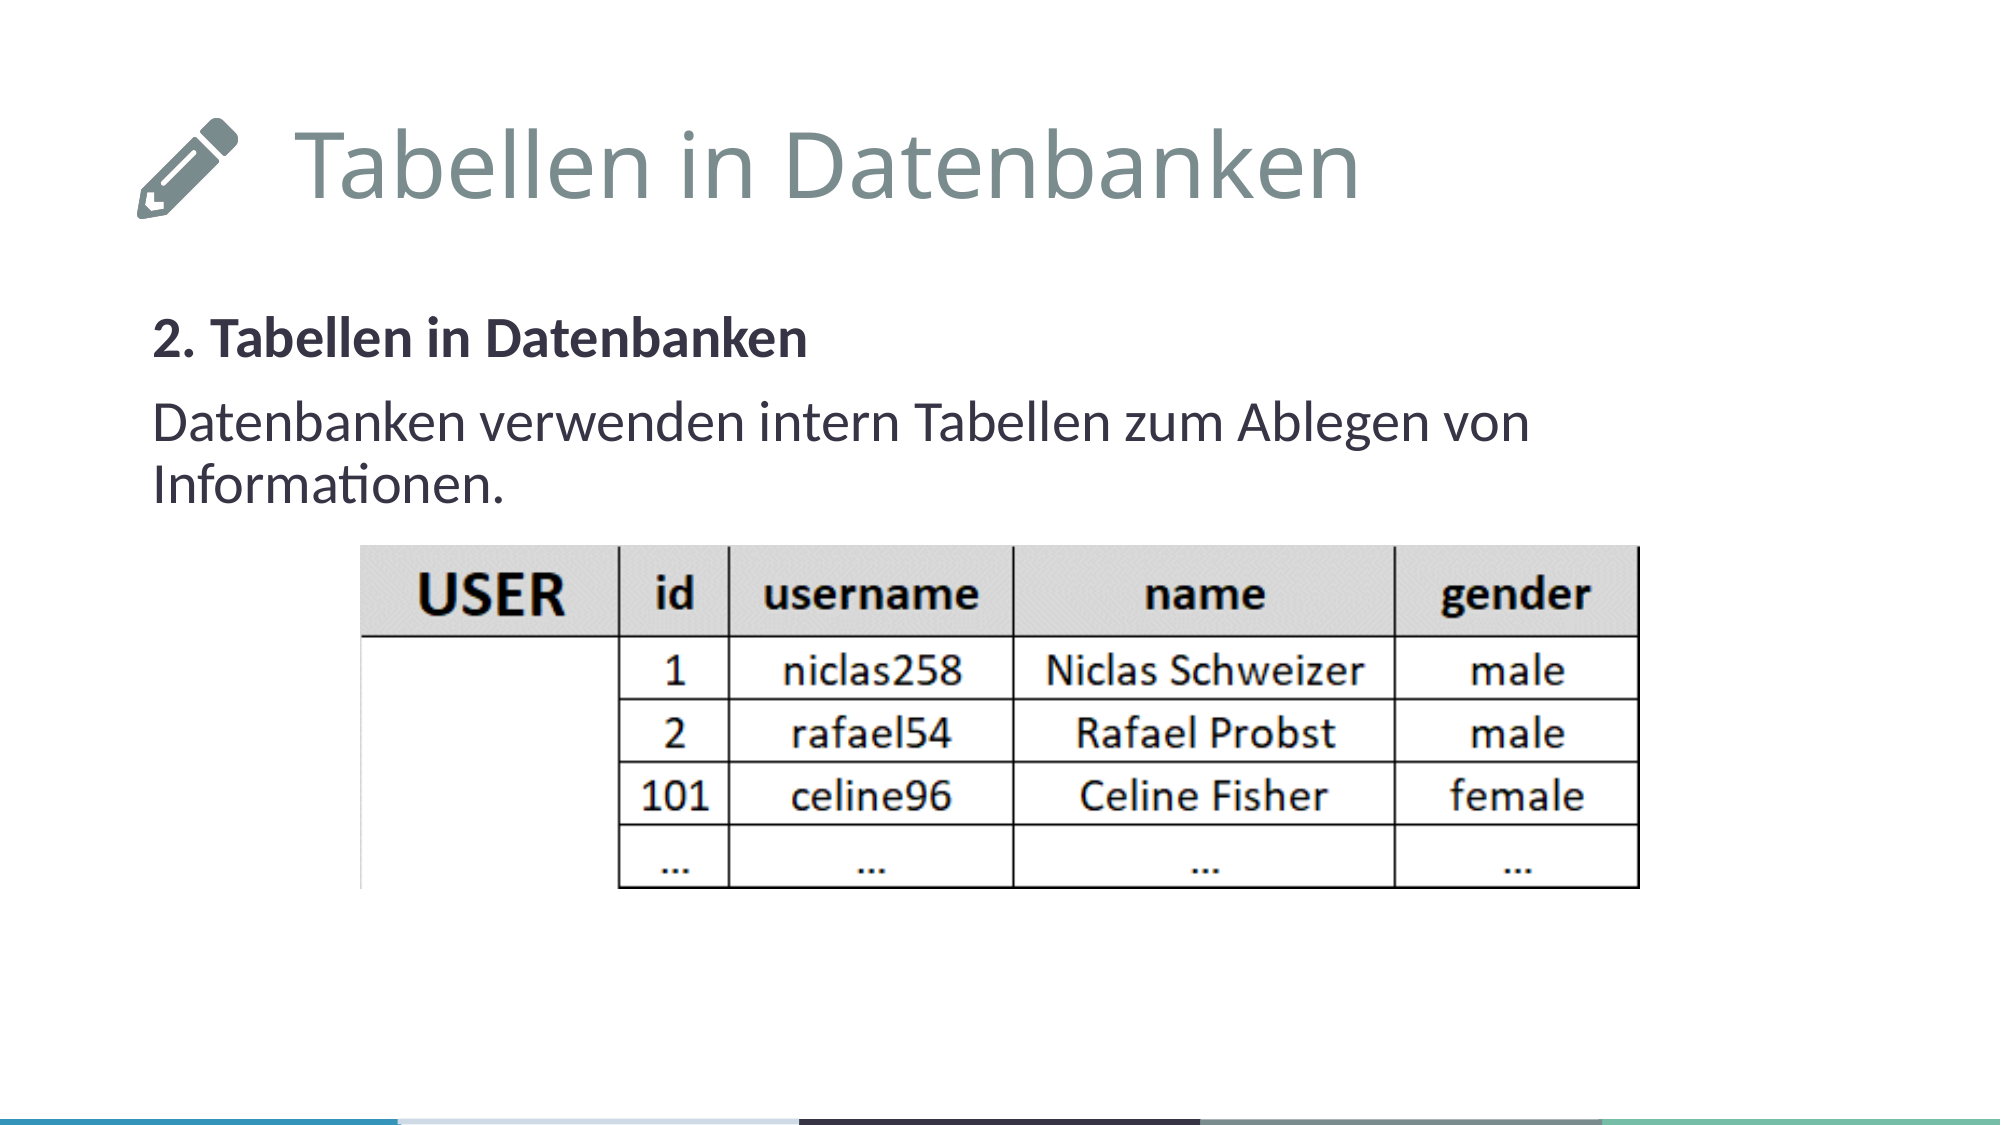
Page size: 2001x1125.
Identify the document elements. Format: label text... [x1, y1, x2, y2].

title Tabellen in Datenbanken [280, 59, 1863, 278]
picture [137, 118, 238, 219]
picture [360, 545, 1640, 889]
list 2. Tabellen in Datenbanken Datenbanken verwenden intern Tabellen zum Ablegen von Informationen. [137, 299, 1863, 1014]
